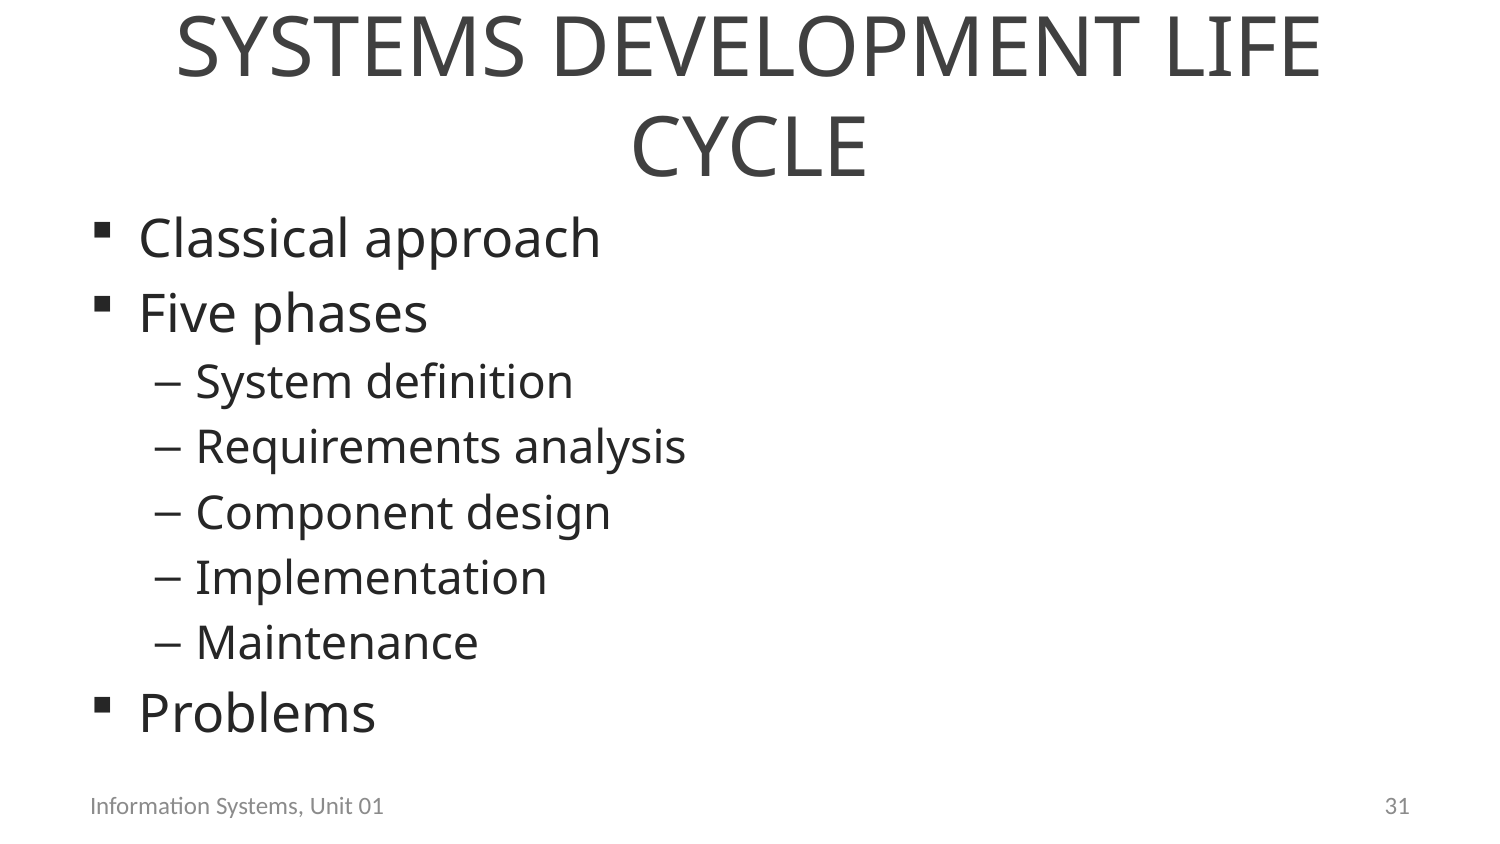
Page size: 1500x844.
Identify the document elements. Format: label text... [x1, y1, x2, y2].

slide_number 30 [1074, 782, 1425, 827]
title Systems Development Life Cycle [75, 23, 1425, 164]
slide_number Information Systems, Unit 01 [75, 782, 425, 827]
list Classical approach Five phases System definition Requirements analysis Component design Implementation Maintenance Problems [75, 196, 1425, 754]
